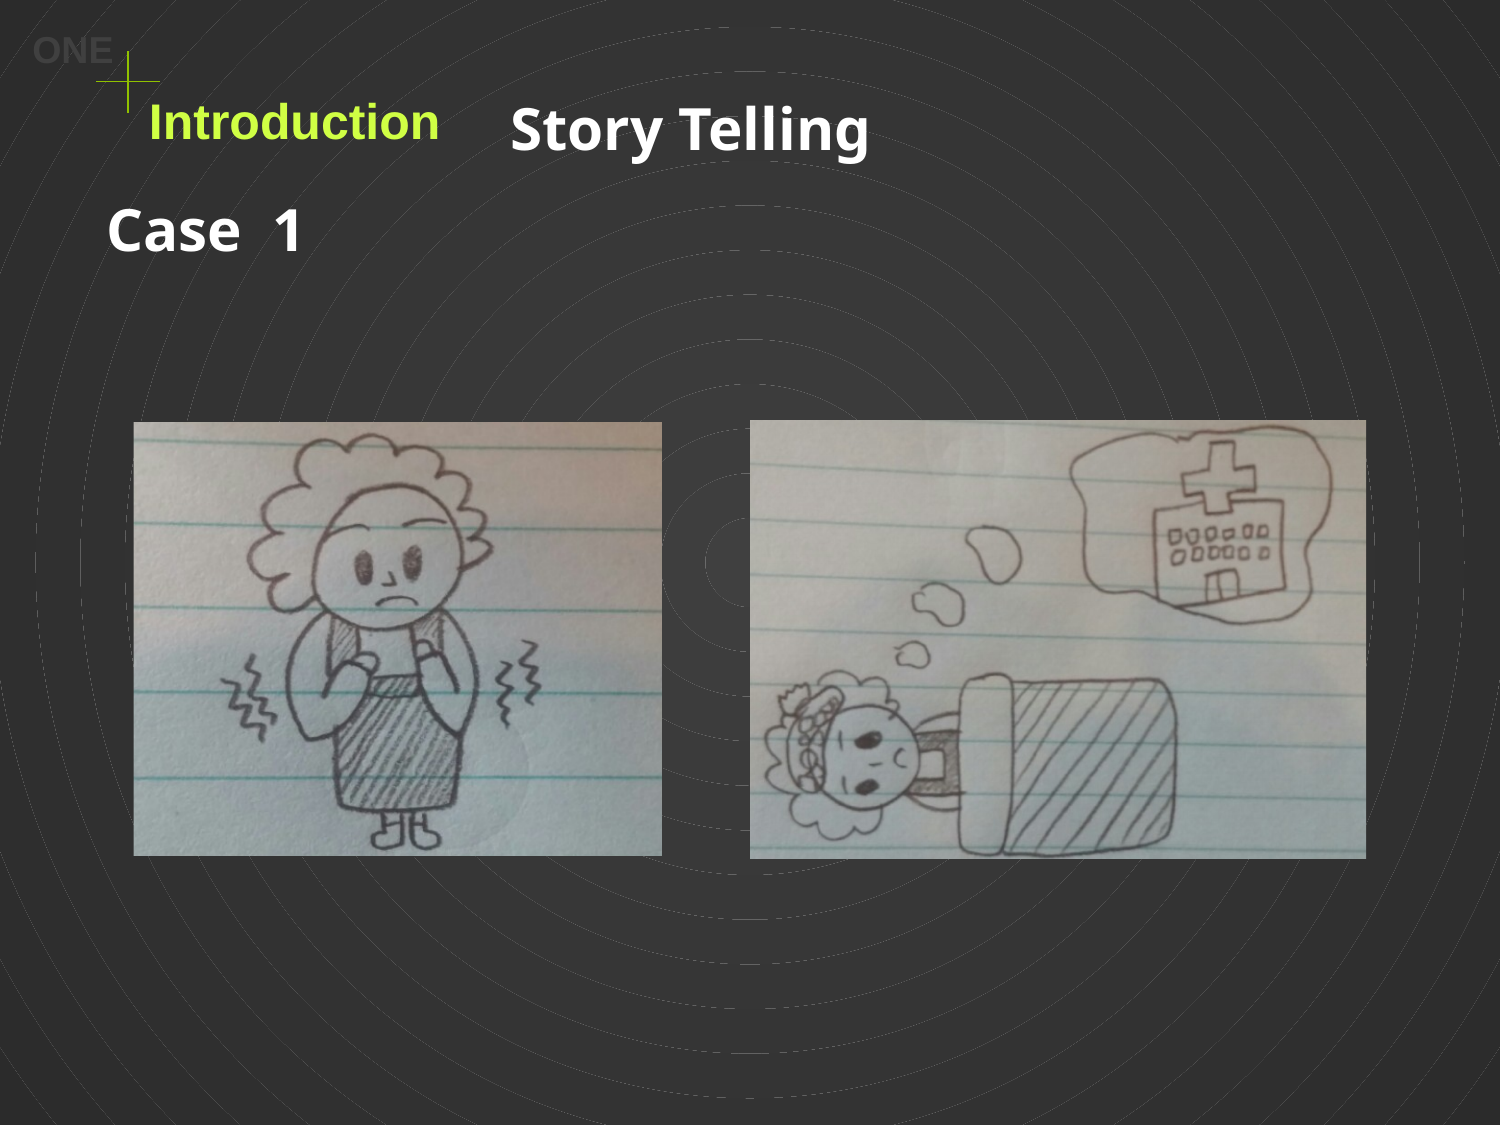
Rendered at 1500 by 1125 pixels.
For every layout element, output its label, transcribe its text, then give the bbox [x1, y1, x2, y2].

picture [133, 421, 663, 857]
picture [750, 330, 1367, 948]
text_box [95, 50, 161, 114]
text_box Story Telling [495, 84, 891, 170]
text_box Case 1 [91, 185, 388, 271]
text_box Introduction [134, 81, 456, 157]
text_box ONE [17, 19, 129, 79]
